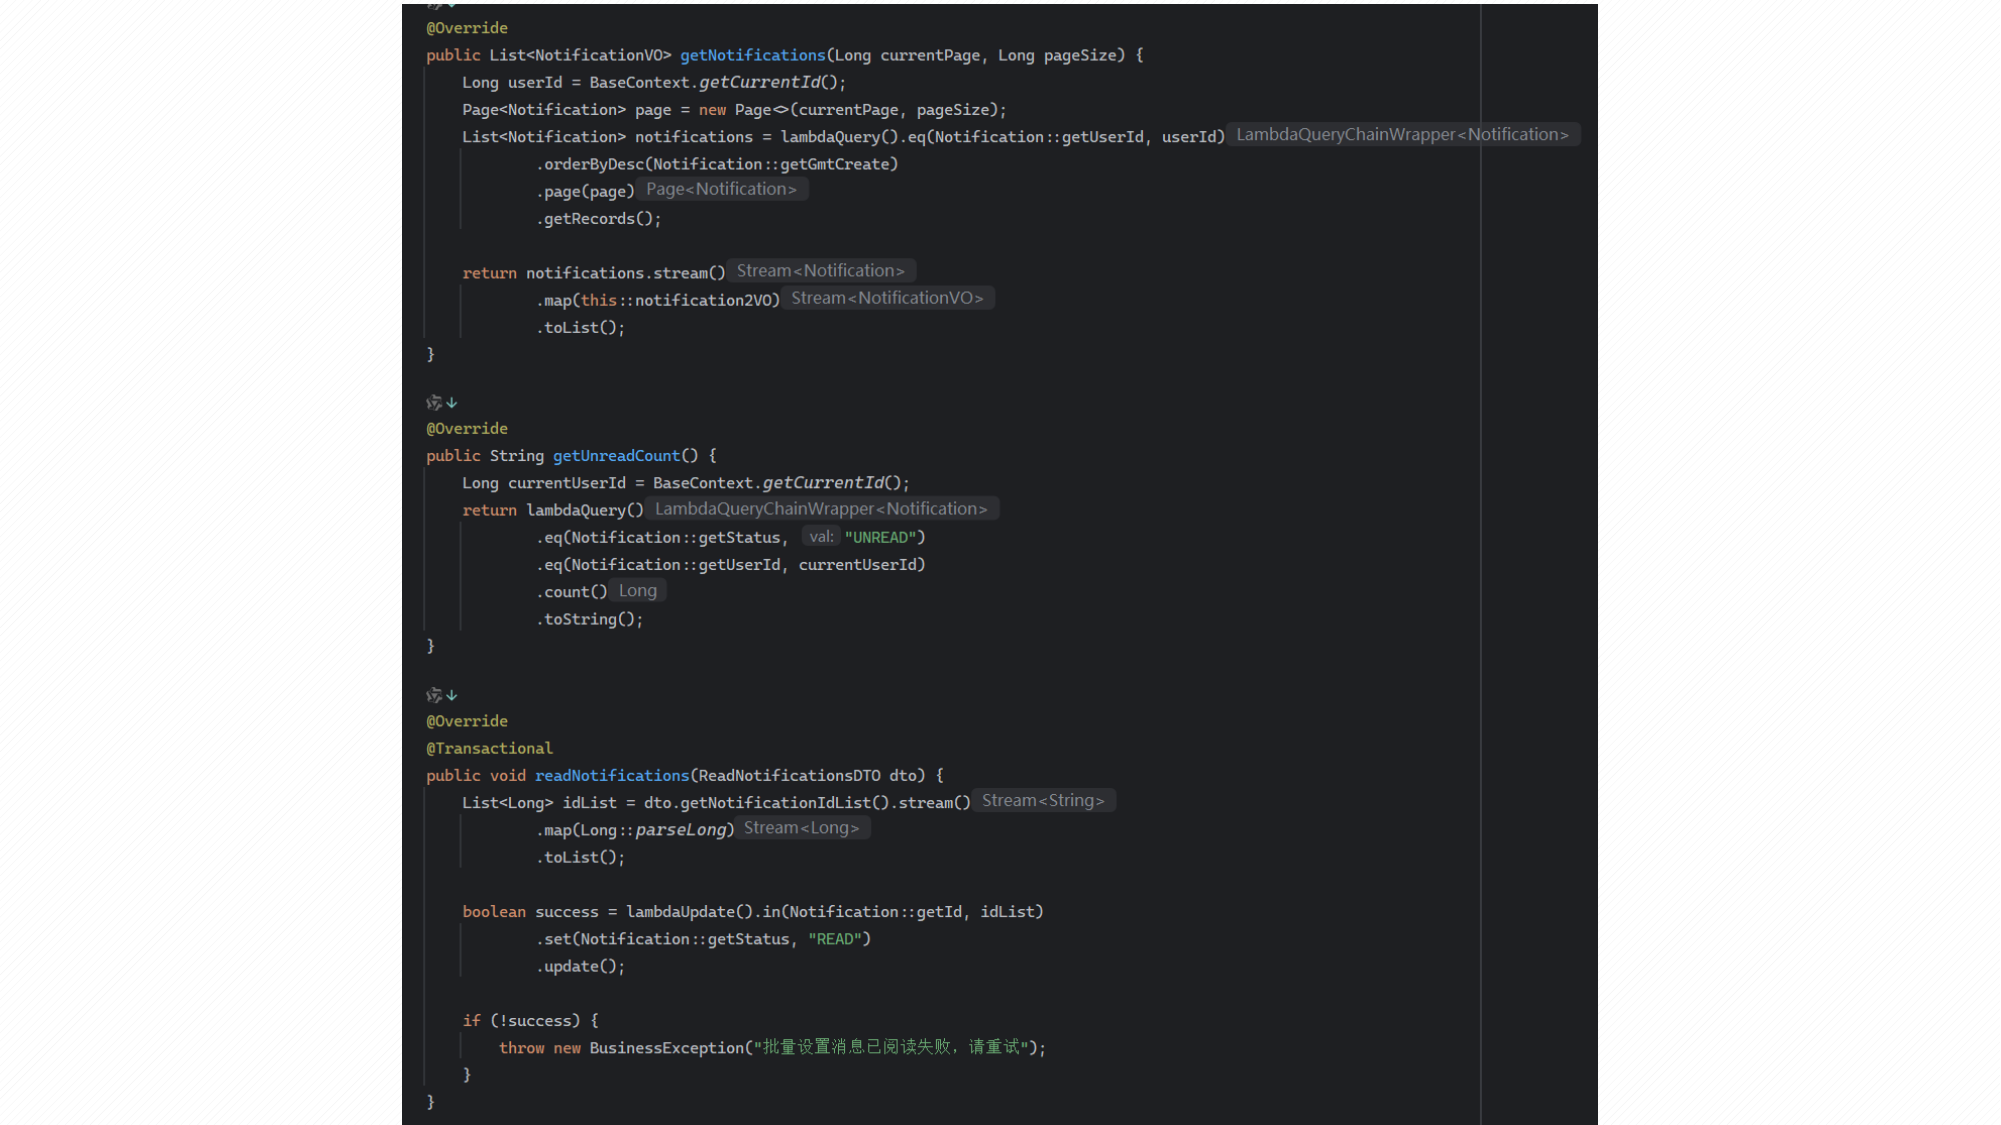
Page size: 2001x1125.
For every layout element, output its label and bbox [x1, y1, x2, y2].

picture [402, 4, 1598, 1125]
